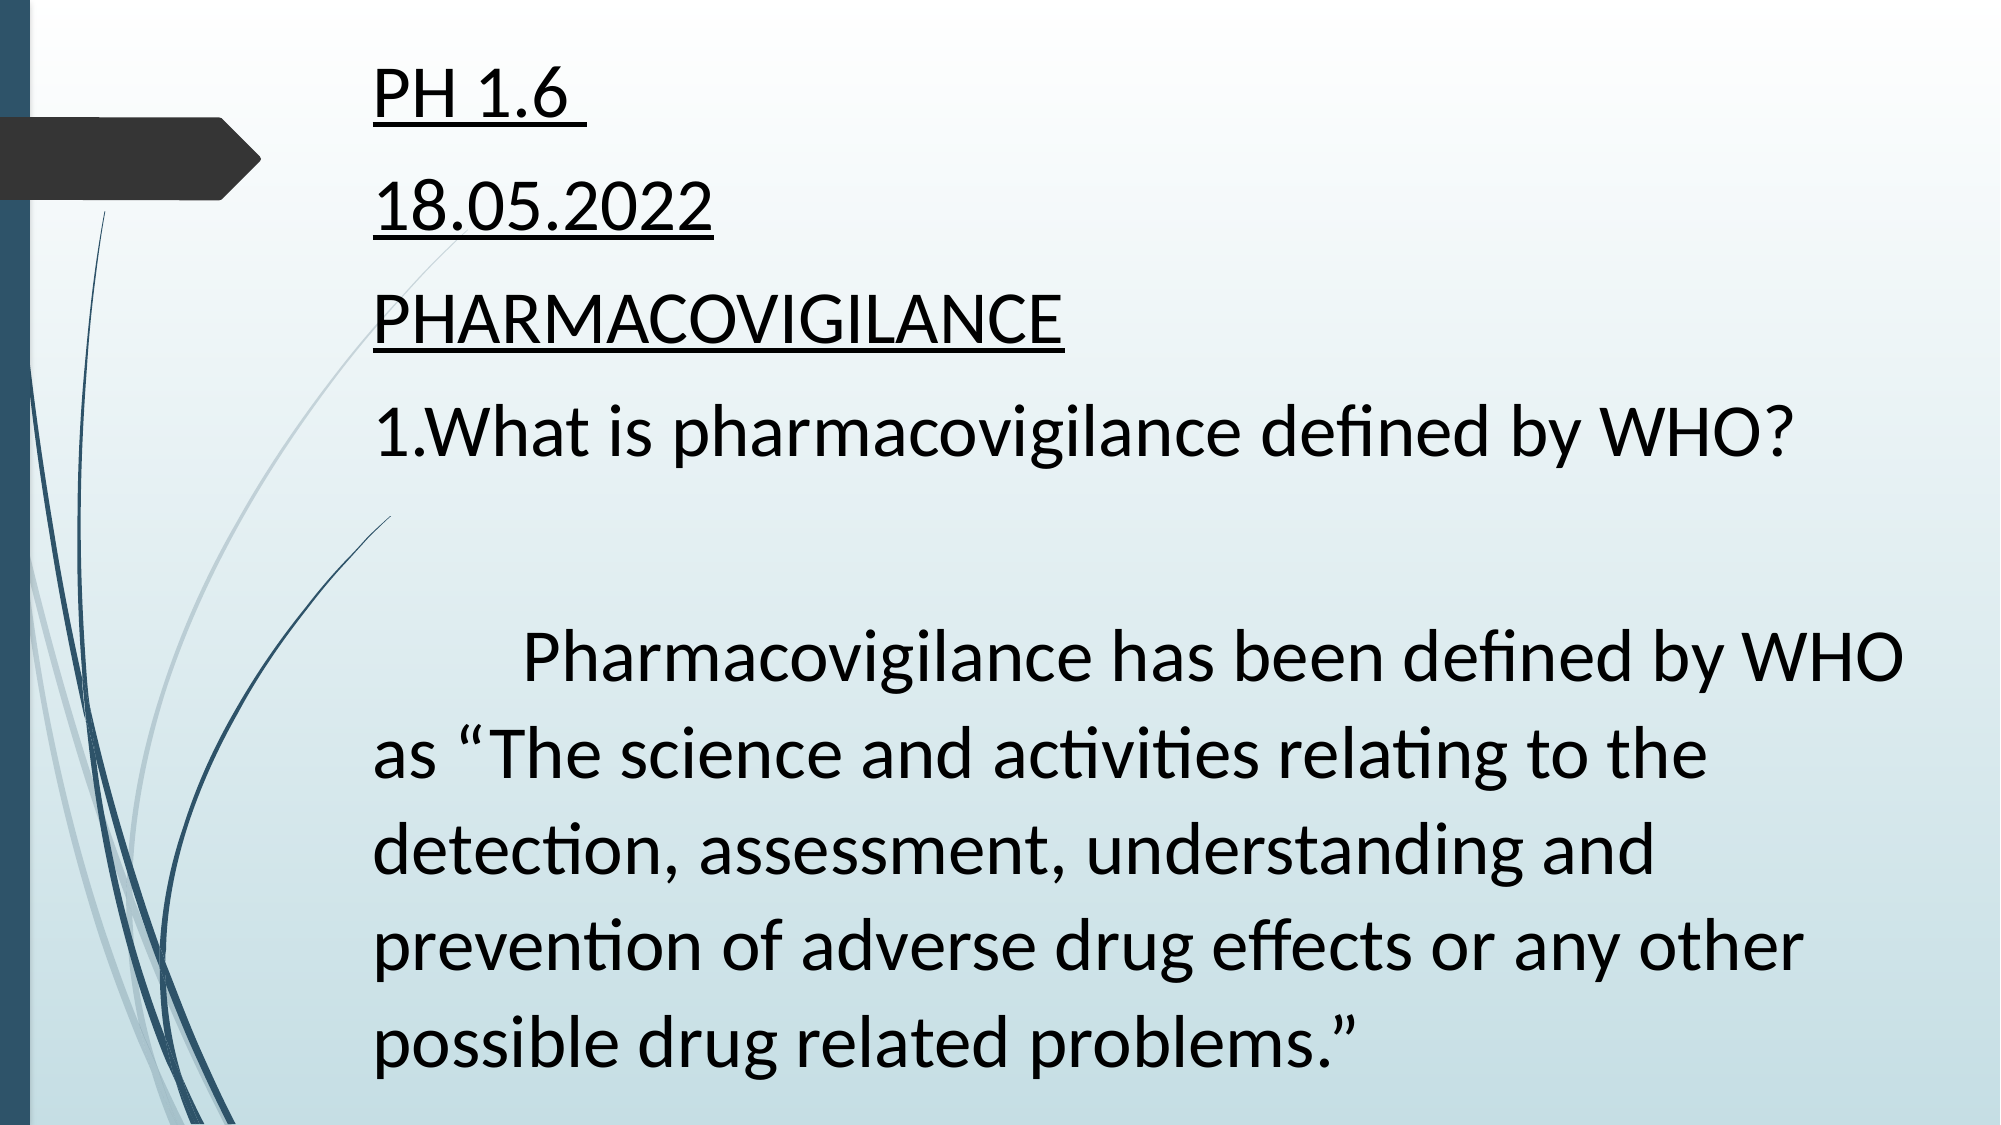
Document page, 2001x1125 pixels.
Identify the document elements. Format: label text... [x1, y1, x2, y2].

text_box PH 1.6 18.05.2022 PHARMACOVIGILANCE 1.What is pharmacovigilance defined by WHO? Pharmacovigilance has been defined by WHO as “The science and activities relating to the detection, assessment, understanding and prevention of adverse drug effects or any other possible drug related problems.” [357, 28, 1923, 1090]
